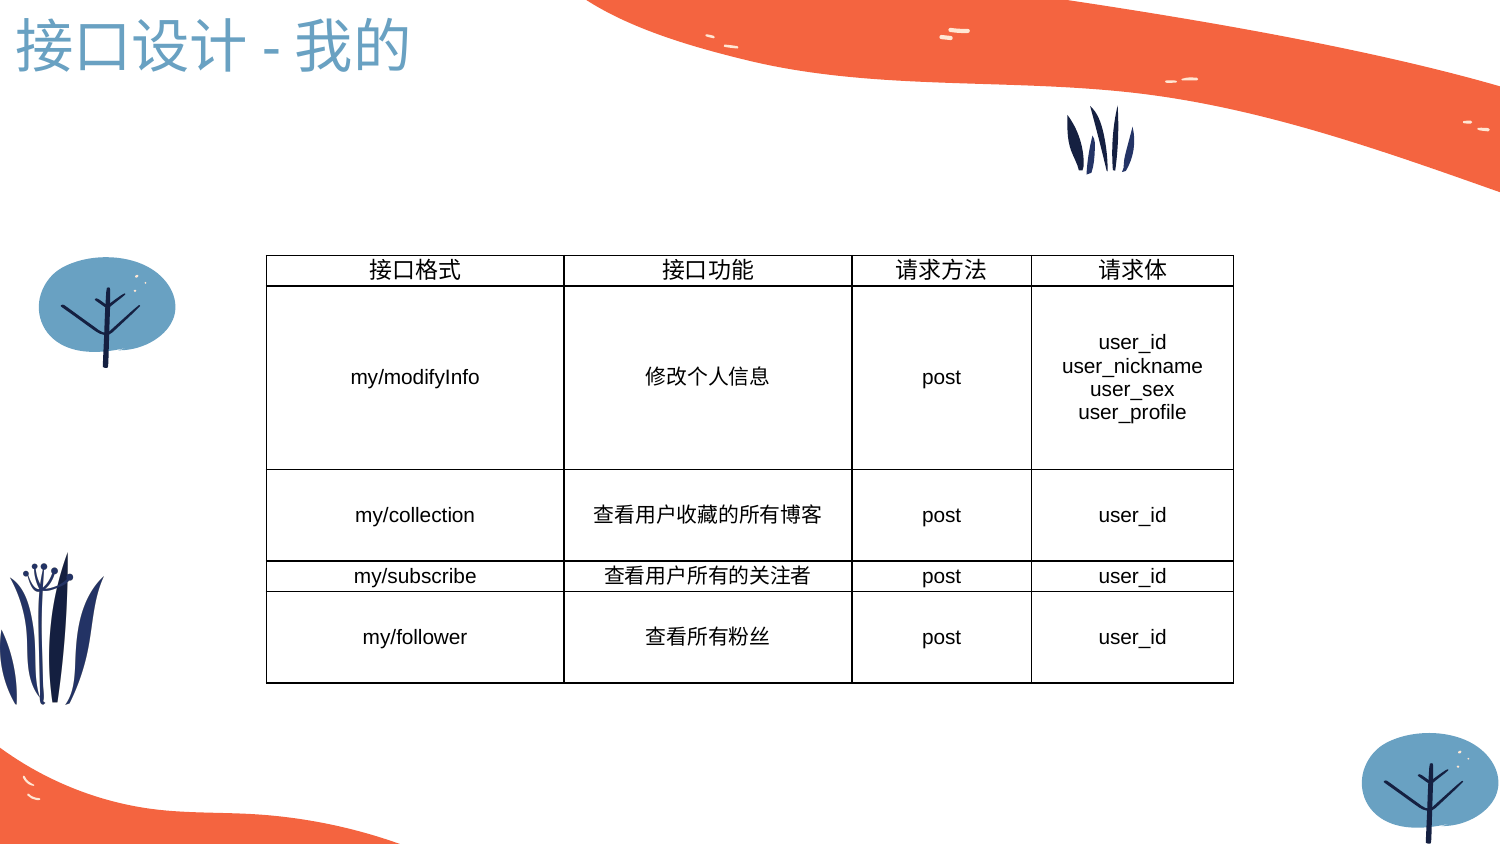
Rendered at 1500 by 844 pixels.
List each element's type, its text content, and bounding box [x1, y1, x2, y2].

table_cell user_id [1032, 470, 1233, 560]
table_cell post [853, 371, 1031, 469]
table_cell my/follower [267, 592, 563, 682]
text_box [498, 0, 1500, 363]
table_cell 修改个人信息 [565, 371, 851, 469]
table_cell post [853, 592, 1031, 682]
table_cell user_id [1032, 592, 1233, 682]
table_cell my/collection [267, 470, 563, 560]
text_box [1066, 105, 1137, 175]
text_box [33, 256, 180, 369]
text_box 接口设计-我的 [0, 1, 493, 87]
table_cell post [853, 562, 1031, 591]
table_cell user_id user_nickname user_sex user_profile [1032, 371, 1233, 469]
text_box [0, 727, 454, 844]
table_cell user_id [1032, 562, 1233, 591]
table_cell 查看用户收藏的所有博客 [565, 470, 851, 560]
picture [0, 552, 104, 705]
table_header 接口格式 [267, 256, 493, 285]
table_cell my/modifyInfo [267, 287, 563, 469]
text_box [1356, 732, 1500, 844]
table_cell post [853, 470, 1031, 560]
table_cell 查看所有粉丝 [565, 592, 851, 682]
table_cell 查看用户所有的关注者 [565, 562, 851, 591]
table_cell my/subscribe [267, 562, 563, 591]
